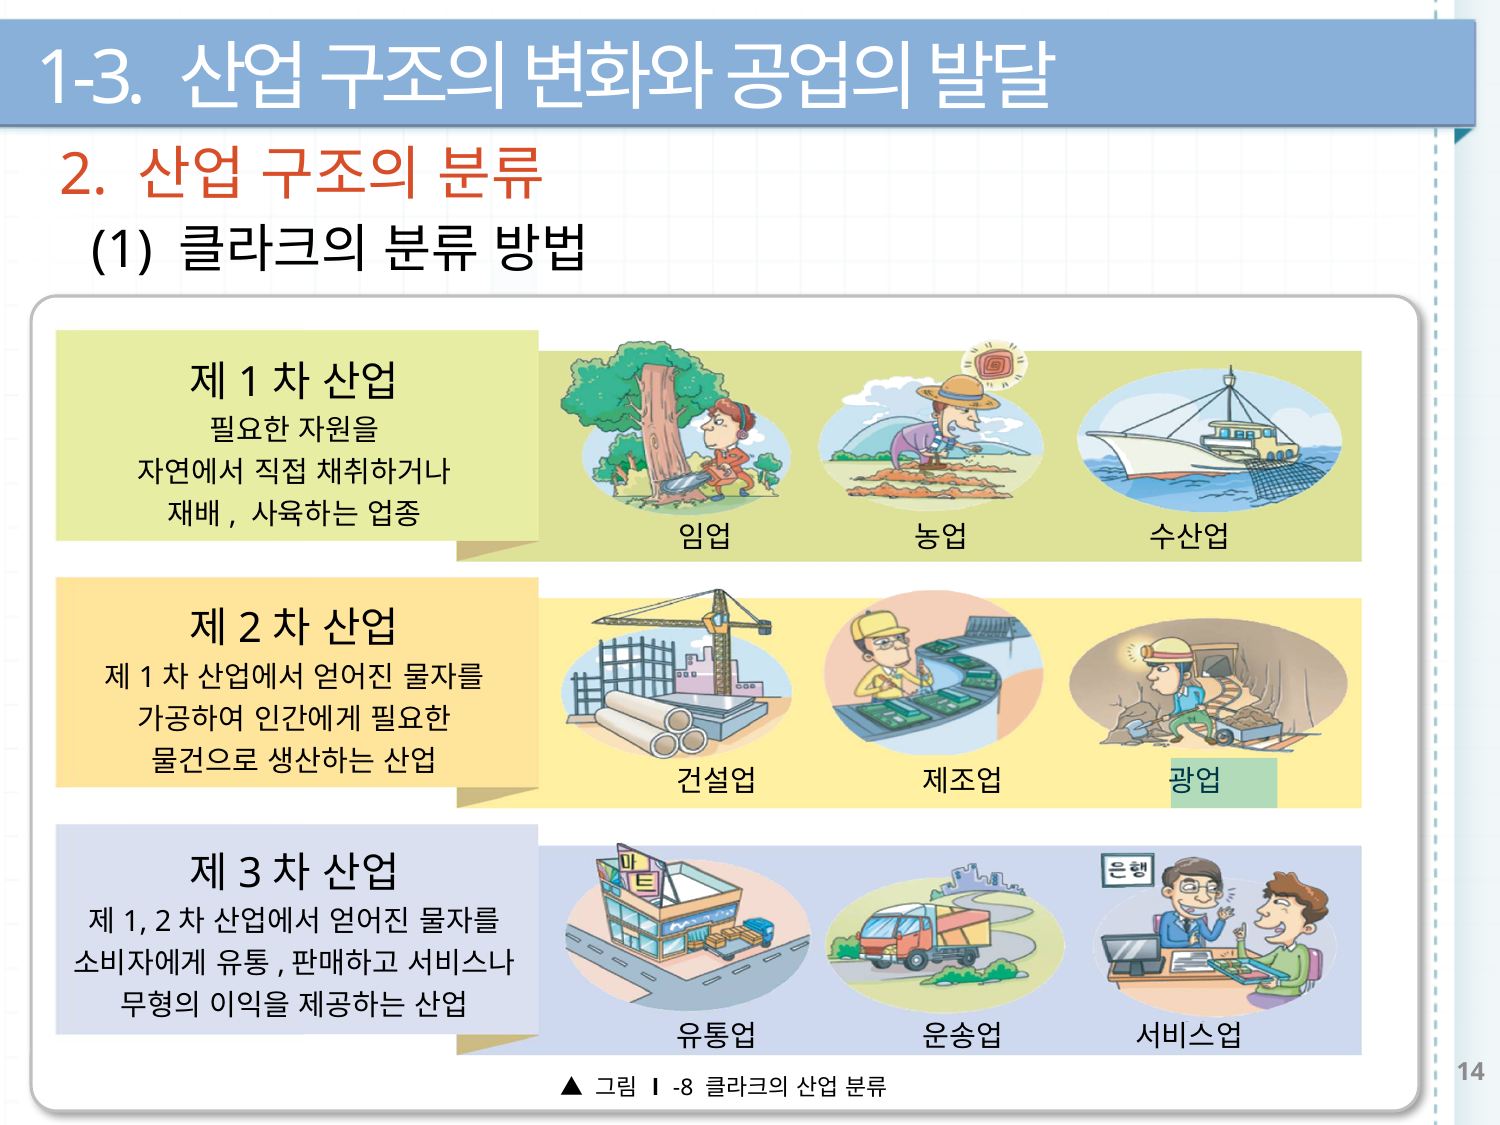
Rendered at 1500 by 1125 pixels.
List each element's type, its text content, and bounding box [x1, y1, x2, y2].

text_box 14 [1149, 1092, 1500, 1103]
text_box [28, 656, 1415, 1114]
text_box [34, 314, 1374, 1064]
list (1) 클라크의 분류 방법 [76, 208, 1424, 287]
text_box [29, 293, 1422, 846]
list 1-3. 산업 구조의 변화와 공업의 발달 [0, 1, 1211, 121]
list 2. 산업 구조의 분류 [0, 136, 1424, 207]
text_box ▲ 그림 Ⅰ-8 클라크의 산업 분류 [545, 1072, 904, 1108]
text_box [601, 847, 1500, 1084]
